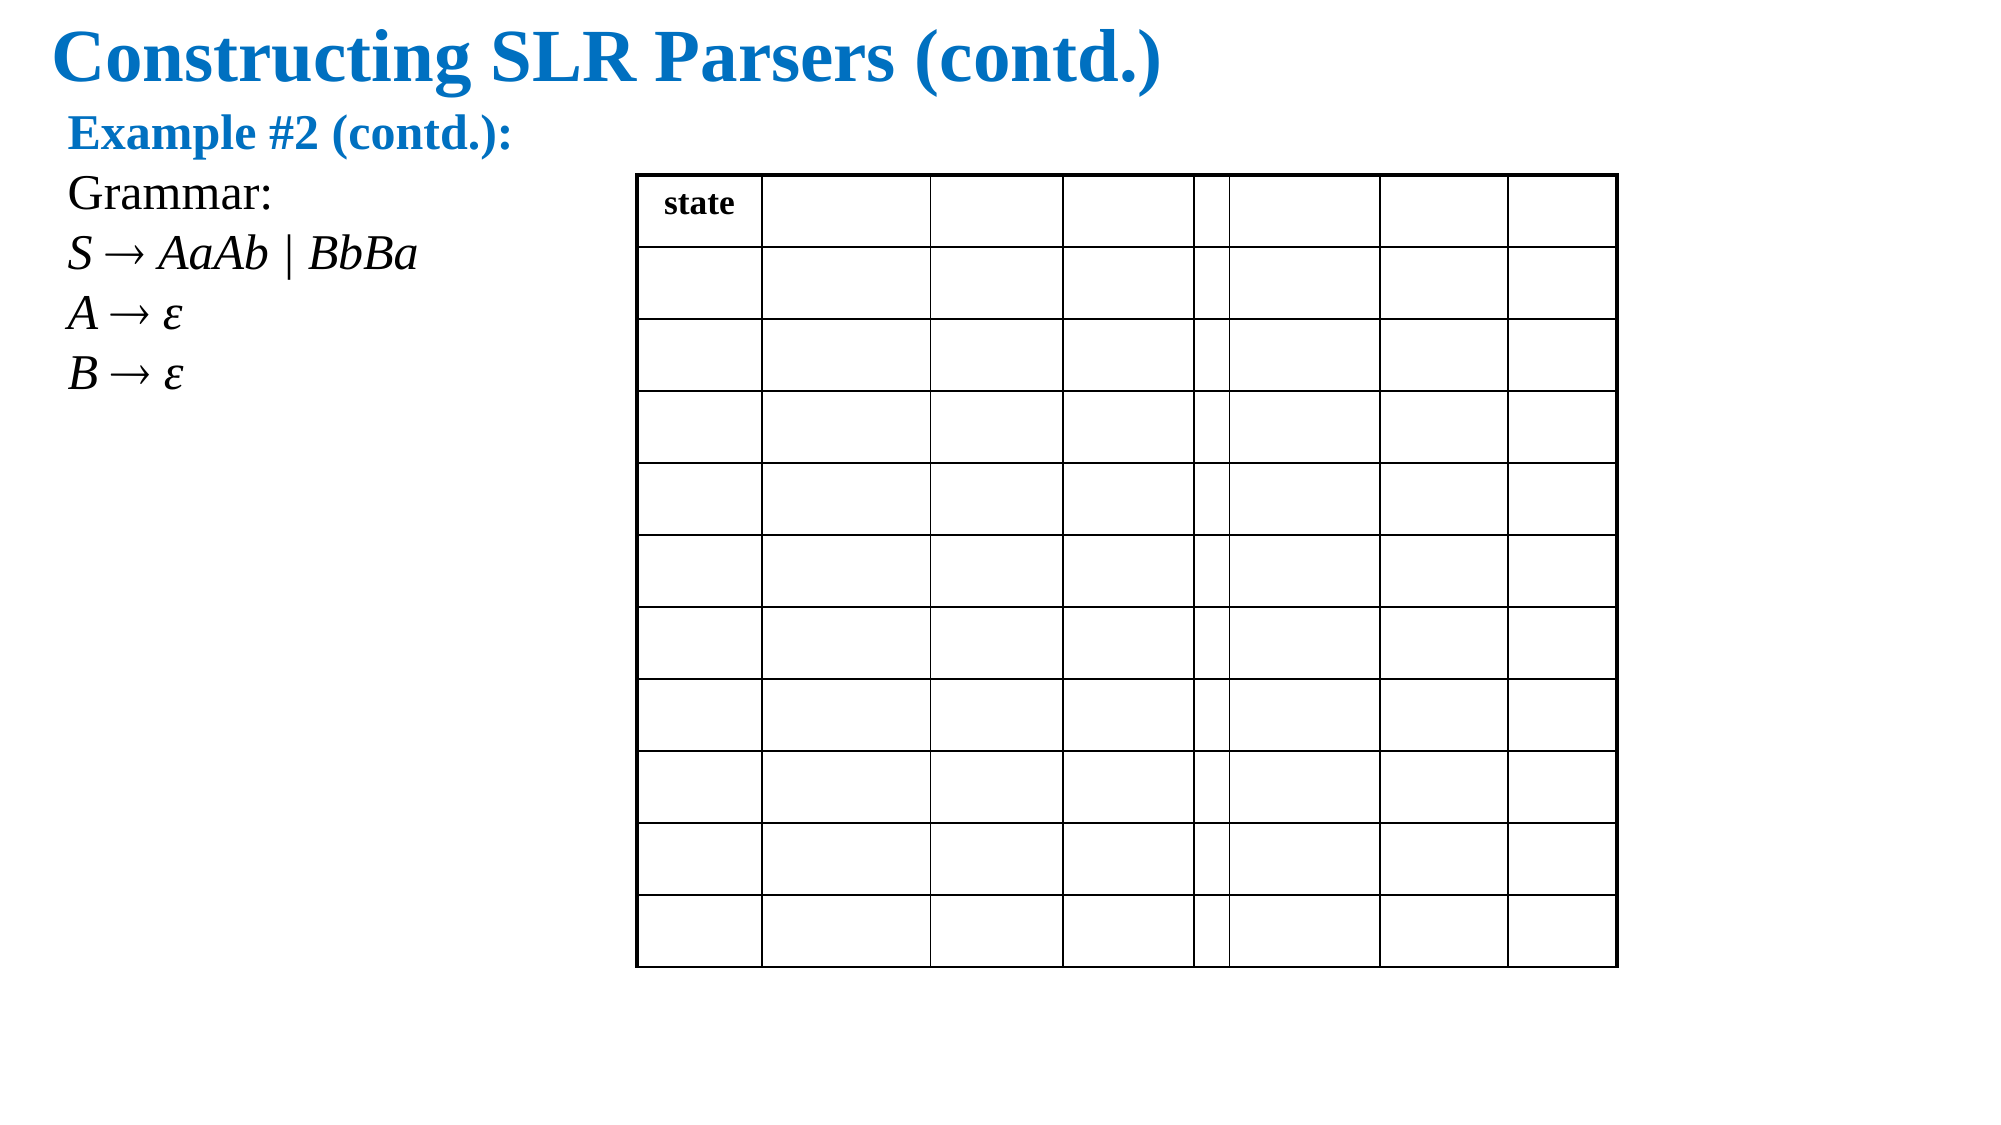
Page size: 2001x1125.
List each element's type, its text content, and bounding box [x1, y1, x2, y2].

table_cell [1509, 896, 1615, 966]
table_header [1064, 177, 1193, 246]
table_cell [763, 536, 930, 606]
table_header [1195, 177, 1229, 246]
table_cell [931, 824, 1062, 894]
table_cell [1509, 464, 1615, 534]
table_cell [1509, 392, 1615, 462]
table_cell [931, 536, 1062, 606]
table_cell [931, 248, 1062, 318]
table_cell [763, 752, 930, 822]
table_cell [1230, 248, 1379, 318]
table_cell [1064, 320, 1193, 390]
table_cell [1195, 248, 1229, 318]
table_cell [931, 320, 1062, 390]
table_cell [763, 824, 930, 894]
table_cell [931, 392, 1062, 462]
table_cell [1064, 752, 1193, 822]
table_cell [1064, 608, 1193, 678]
table_cell [1230, 464, 1379, 534]
table_cell [1381, 392, 1507, 462]
table_cell [1381, 752, 1507, 822]
table_cell [1381, 896, 1507, 966]
table_cell [1381, 680, 1507, 750]
table_cell [1381, 464, 1507, 534]
table_cell [639, 464, 761, 534]
table_cell [763, 248, 930, 318]
table_cell [763, 464, 930, 534]
table_cell [1064, 680, 1193, 750]
table_cell [1230, 824, 1379, 894]
table_cell [1509, 536, 1615, 606]
table_cell [639, 320, 761, 390]
table_cell [639, 896, 761, 966]
table_cell [639, 608, 761, 678]
table_cell [1230, 752, 1379, 822]
table_header [1230, 177, 1379, 246]
table_cell [639, 248, 761, 318]
table_cell [1230, 680, 1379, 750]
table_cell [931, 608, 1062, 678]
table_cell [1230, 608, 1379, 678]
table_cell [1509, 824, 1615, 894]
table_cell [1230, 320, 1379, 390]
table_header [763, 177, 930, 246]
table_cell [1195, 392, 1229, 462]
table_cell [1195, 896, 1229, 966]
table_cell [639, 824, 761, 894]
table_cell [1509, 680, 1615, 750]
table_cell [1381, 608, 1507, 678]
table_cell [1195, 320, 1229, 390]
table_cell [1064, 896, 1193, 966]
table_cell [1381, 320, 1507, 390]
table_header state [639, 177, 761, 246]
table_cell [639, 752, 761, 822]
table_cell [1064, 392, 1193, 462]
table_cell [931, 752, 1062, 822]
table_cell [1509, 320, 1615, 390]
table_cell [1230, 536, 1379, 606]
table_cell [1230, 896, 1379, 966]
text_box Constructing SLR Parsers (contd.) [36, 0, 1861, 116]
table_cell [931, 896, 1062, 966]
table_cell [639, 536, 761, 606]
table_cell [1195, 536, 1229, 606]
table_cell [1381, 536, 1507, 606]
table_cell [1064, 464, 1193, 534]
table_cell [1509, 752, 1615, 822]
table_header [931, 177, 1062, 246]
table_cell [763, 320, 930, 390]
table_cell [1195, 752, 1229, 822]
table_cell [931, 464, 1062, 534]
table_cell [1381, 248, 1507, 318]
table_cell [763, 608, 930, 678]
table_cell [1509, 248, 1615, 318]
table_cell [1064, 824, 1193, 894]
table_cell [931, 680, 1062, 750]
table_cell [1064, 248, 1193, 318]
table_header [1381, 177, 1507, 246]
table_cell [639, 680, 761, 750]
table_cell [1381, 824, 1507, 894]
table_cell [1195, 680, 1229, 750]
table_cell [1230, 392, 1379, 462]
text_box Example #2 (contd.): Grammar: S  AaAb | BbBa A  ε B  ε [52, 116, 529, 407]
table_cell [639, 392, 761, 462]
table_cell [763, 392, 930, 462]
table_cell [1195, 824, 1229, 894]
table_cell [1064, 536, 1193, 606]
table_header [1509, 177, 1615, 246]
table_cell [763, 680, 930, 750]
table_cell [1195, 608, 1229, 678]
table_cell [1195, 464, 1229, 534]
table_cell [1509, 608, 1615, 678]
table_cell [763, 896, 930, 966]
